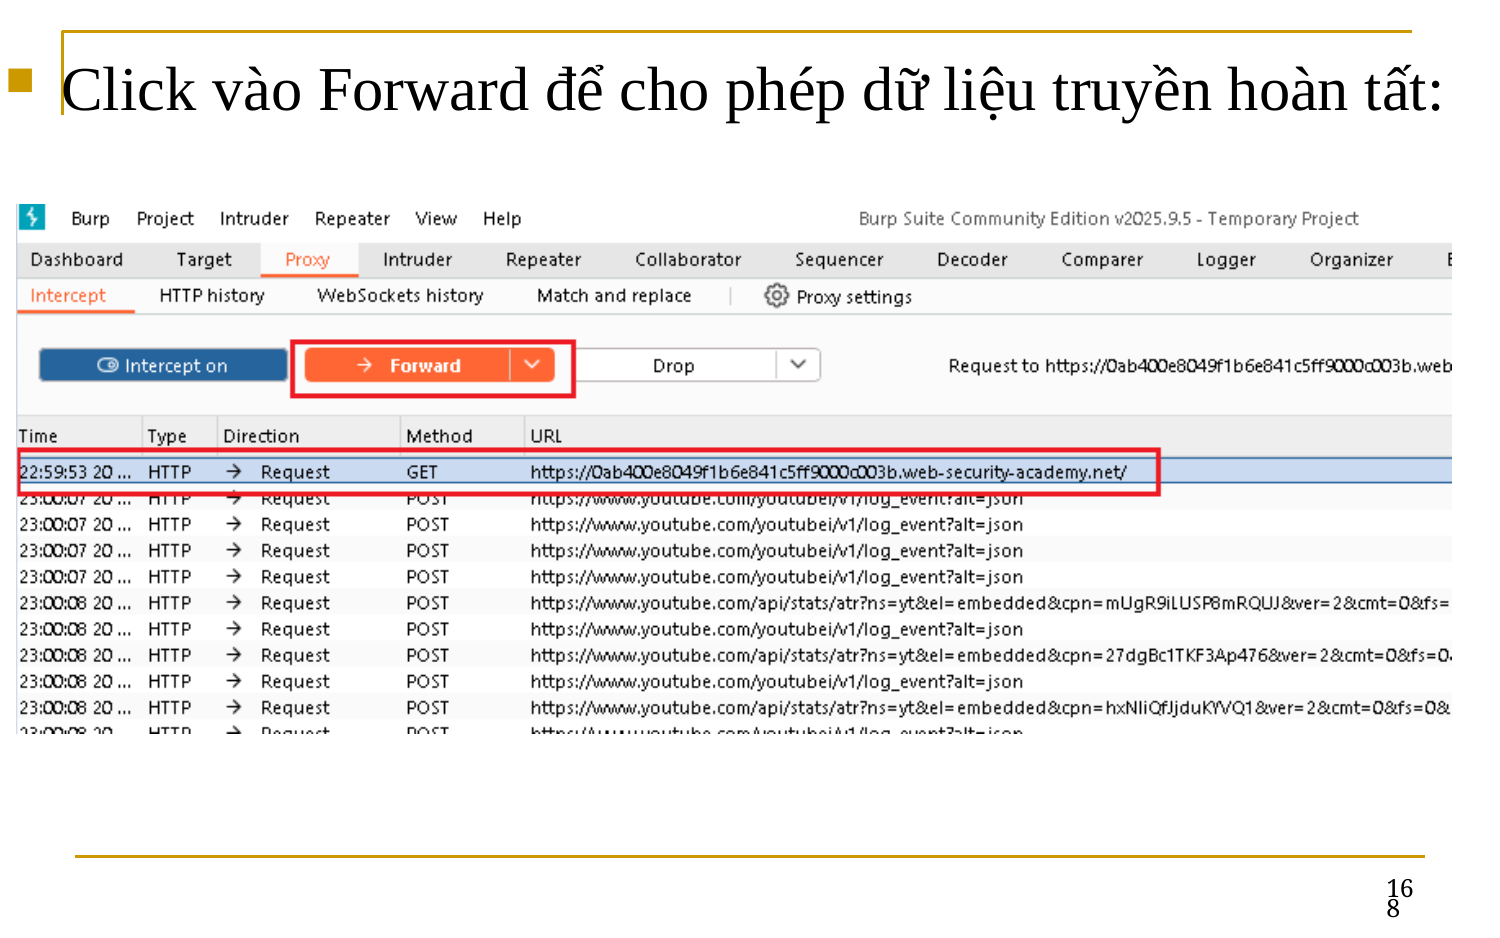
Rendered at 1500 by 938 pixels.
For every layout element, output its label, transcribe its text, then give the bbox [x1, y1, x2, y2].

text_box Click vào Forward để cho phép dữ liệu truyền hoàn tất: [2, 30, 1466, 123]
slide_number 168 [1380, 878, 1419, 938]
picture [16, 203, 1452, 734]
